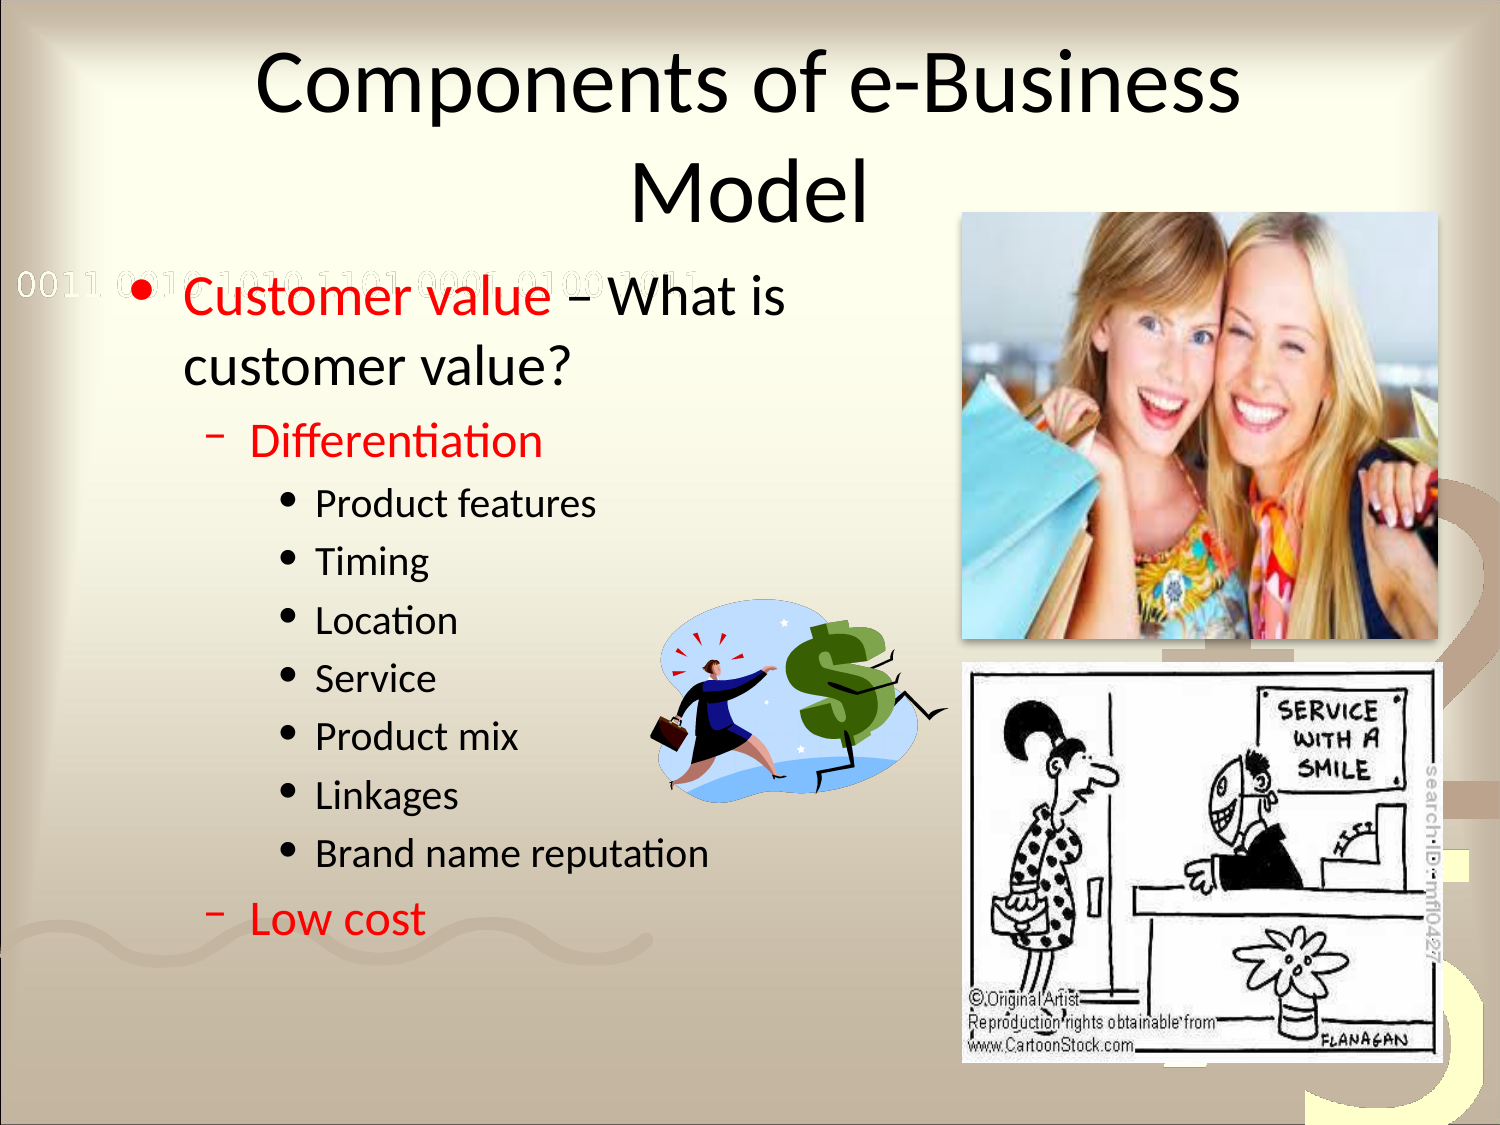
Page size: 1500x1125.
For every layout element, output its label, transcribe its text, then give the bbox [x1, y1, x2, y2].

picture [649, 599, 949, 805]
picture [0, 0, 1500, 1125]
list Customer value – What is customer value? Differentiation Product features Timing Location Service Product mix Linkages Brand name reputation Low cost [112, 249, 1038, 1000]
title Components of e-Business Model [112, 37, 1388, 225]
